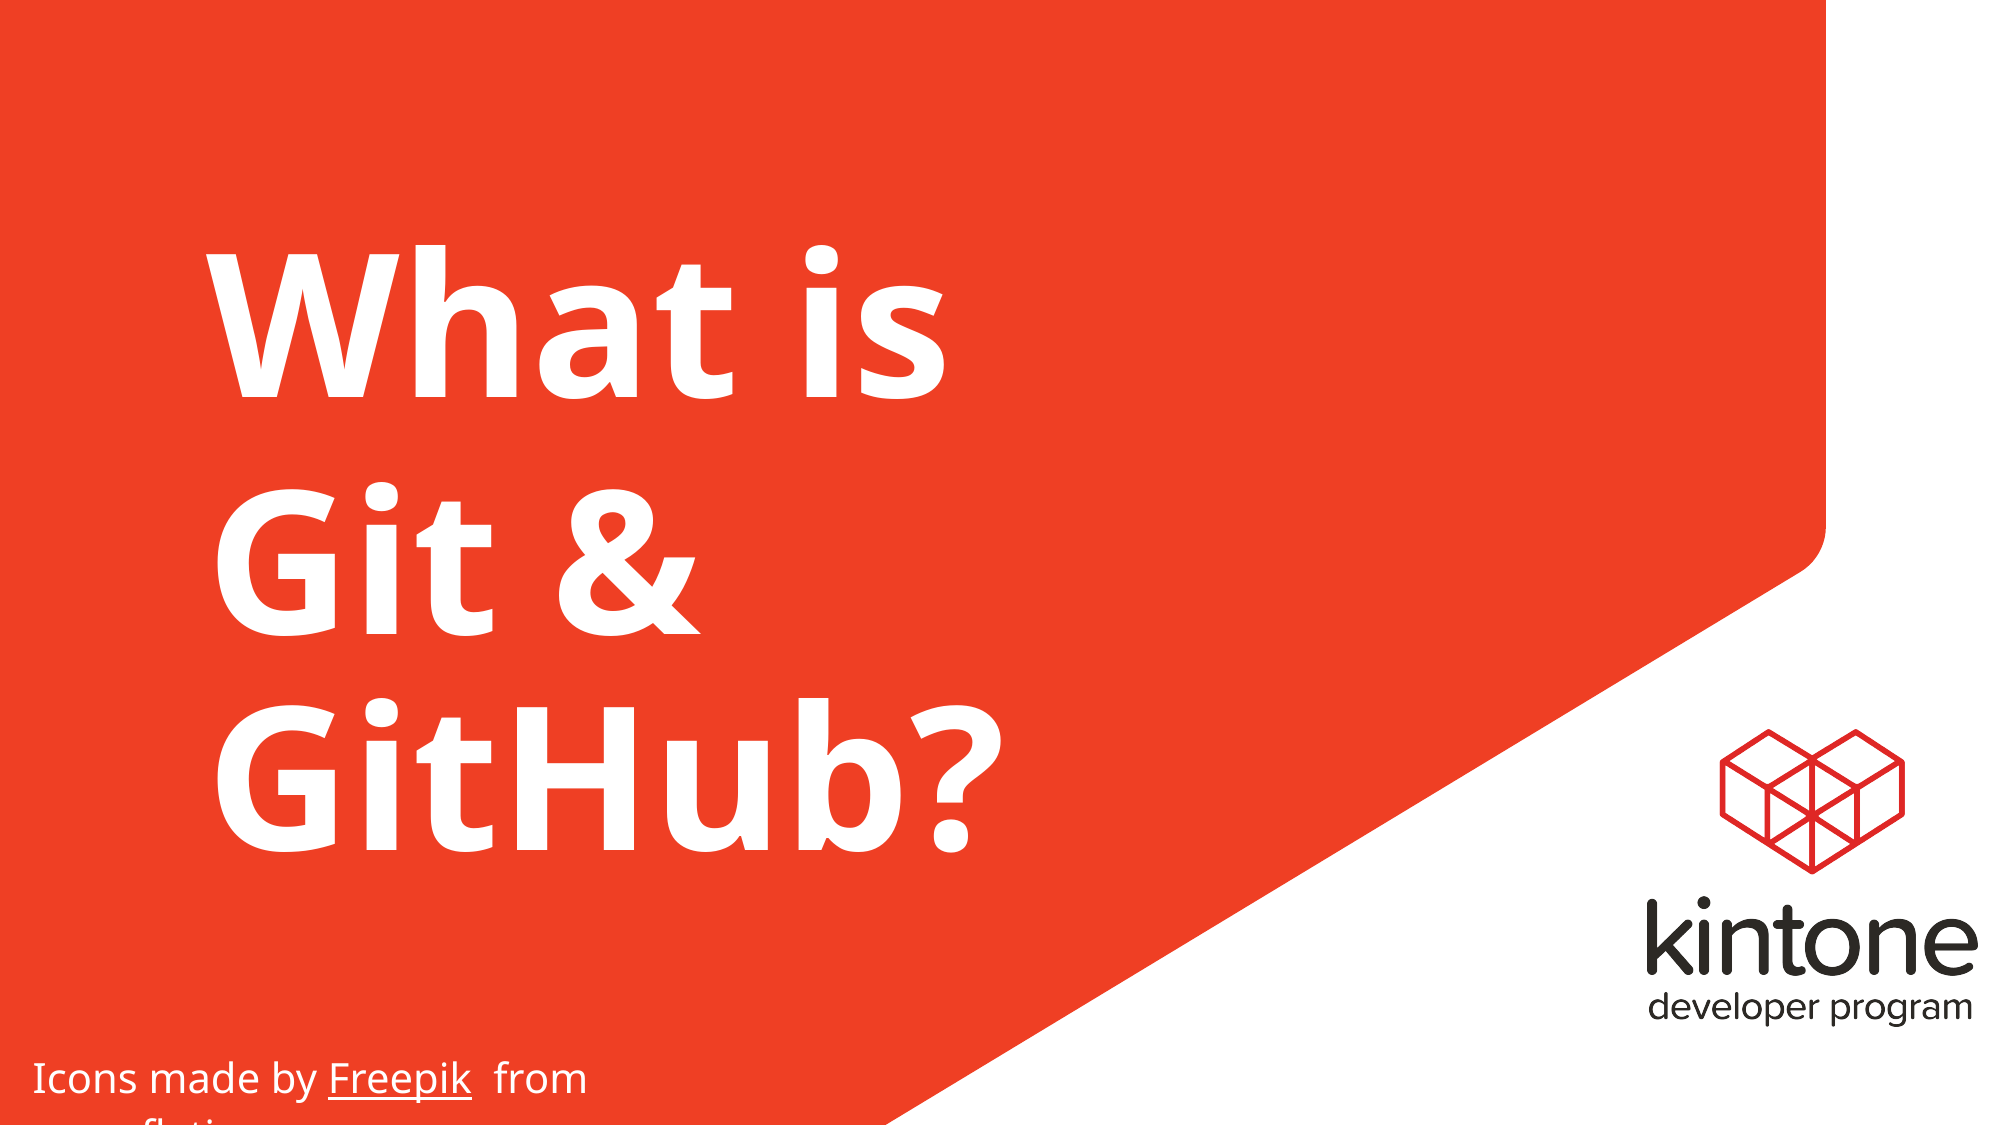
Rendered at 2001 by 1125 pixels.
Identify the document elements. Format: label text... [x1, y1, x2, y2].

text_box Icons made by Freepik from www.flaticon.com [17, 1044, 903, 1125]
list What is Git & GitHub? [191, 217, 1496, 668]
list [1647, 729, 1978, 1027]
